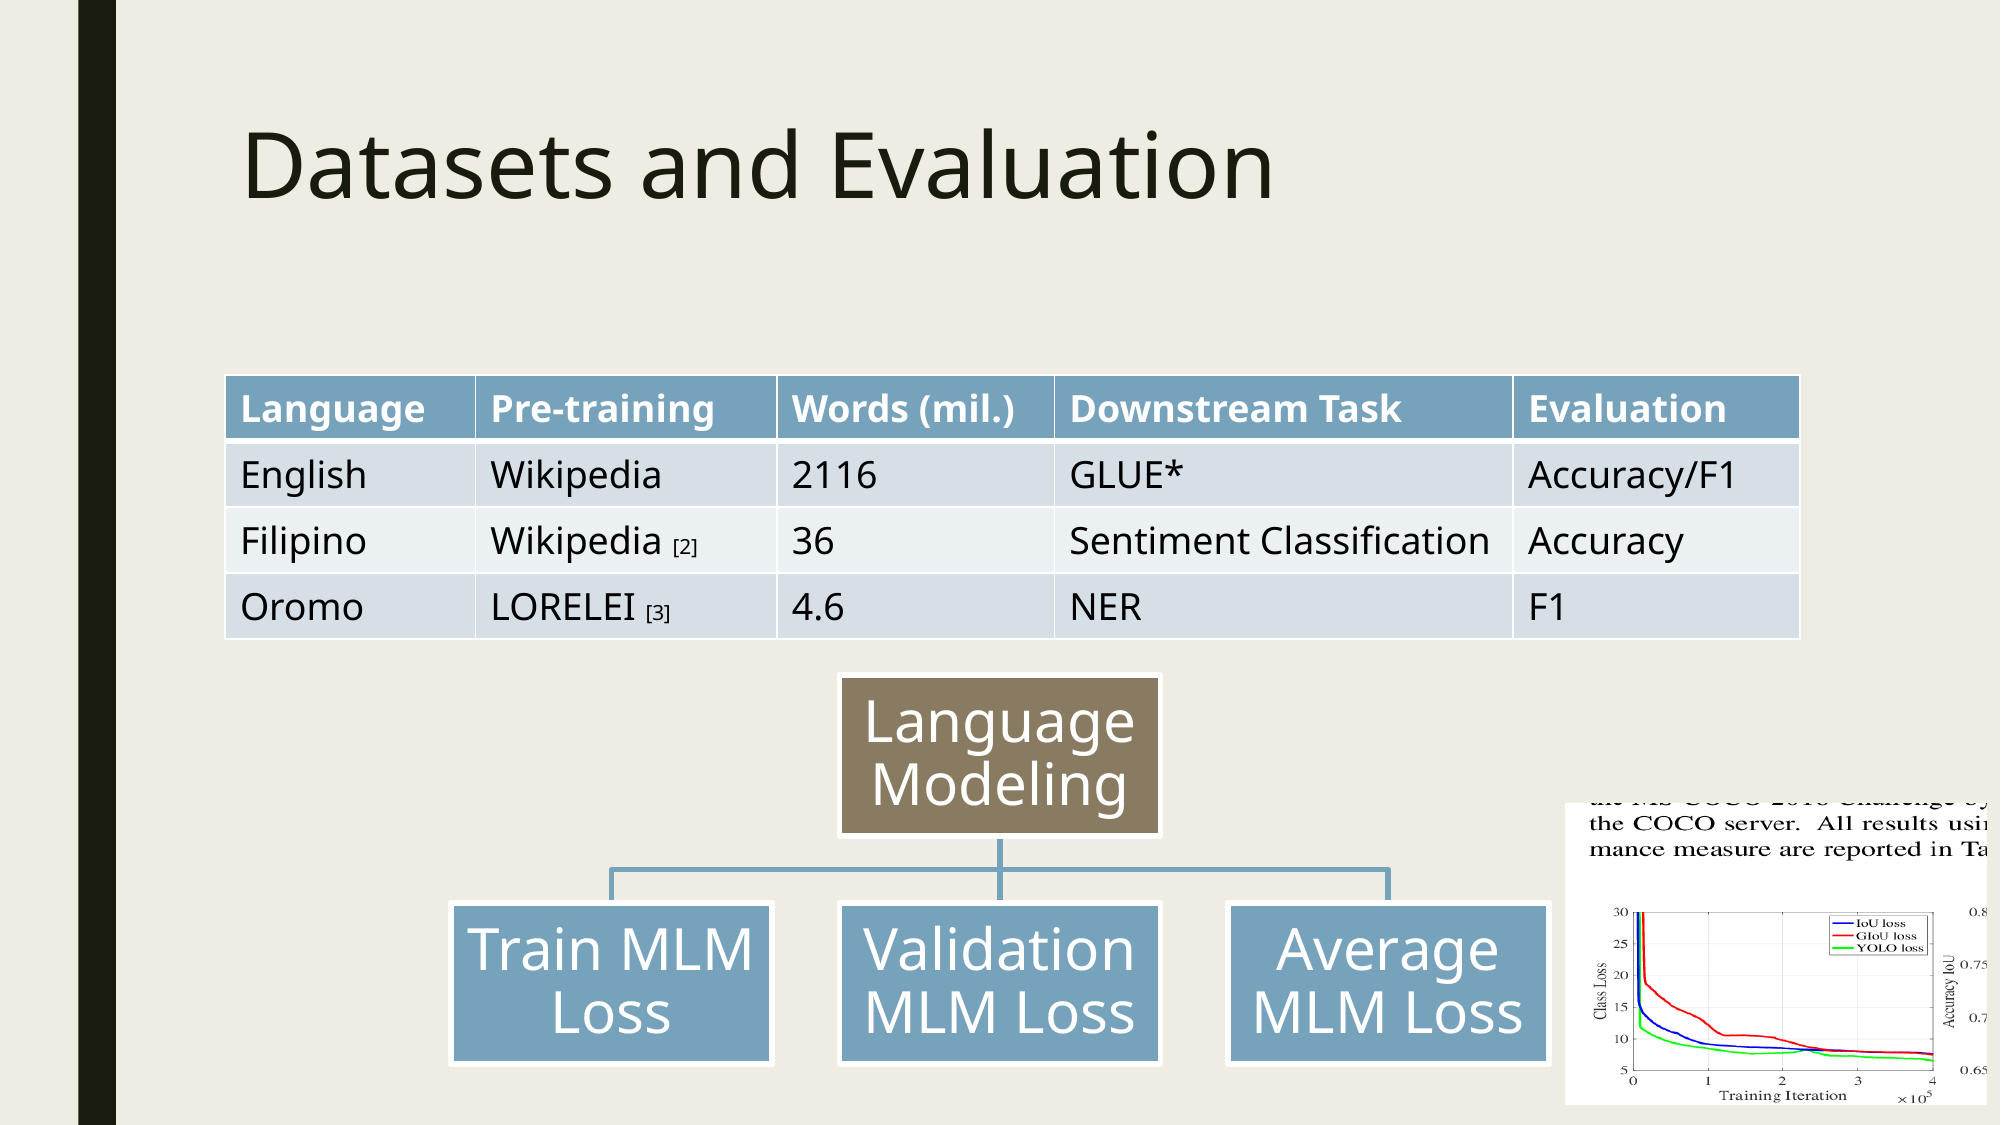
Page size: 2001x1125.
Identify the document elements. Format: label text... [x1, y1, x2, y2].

table_cell Accuracy/F1 [1514, 444, 1799, 506]
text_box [253, 675, 1747, 1064]
table_header Words (mil.) [778, 376, 1054, 438]
title Datasets and Evaluation [225, 112, 1800, 357]
table_cell Accuracy [1514, 508, 1799, 572]
table_cell Wikipedia [476, 444, 776, 506]
table_header Pre-training [476, 376, 776, 438]
table_cell 2116 [778, 444, 1054, 506]
table_cell English [226, 444, 475, 506]
table_cell Oromo [226, 574, 475, 638]
table_cell Filipino [226, 508, 475, 572]
table_header Evaluation [1514, 376, 1799, 438]
table_cell F1 [1514, 574, 1799, 638]
table_header Downstream Task [1055, 376, 1512, 438]
table_cell Sentiment Classification [1055, 508, 1512, 572]
table_cell 36 [778, 508, 1054, 572]
table_cell NER [1055, 574, 1512, 638]
table_cell Wikipedia [2] [476, 508, 776, 572]
table_header Language [226, 376, 475, 438]
picture [1565, 803, 1987, 1105]
table_cell LORELEI [3] [476, 574, 776, 638]
table_cell 4.6 [778, 574, 1054, 638]
table_cell GLUE* [1055, 444, 1512, 506]
